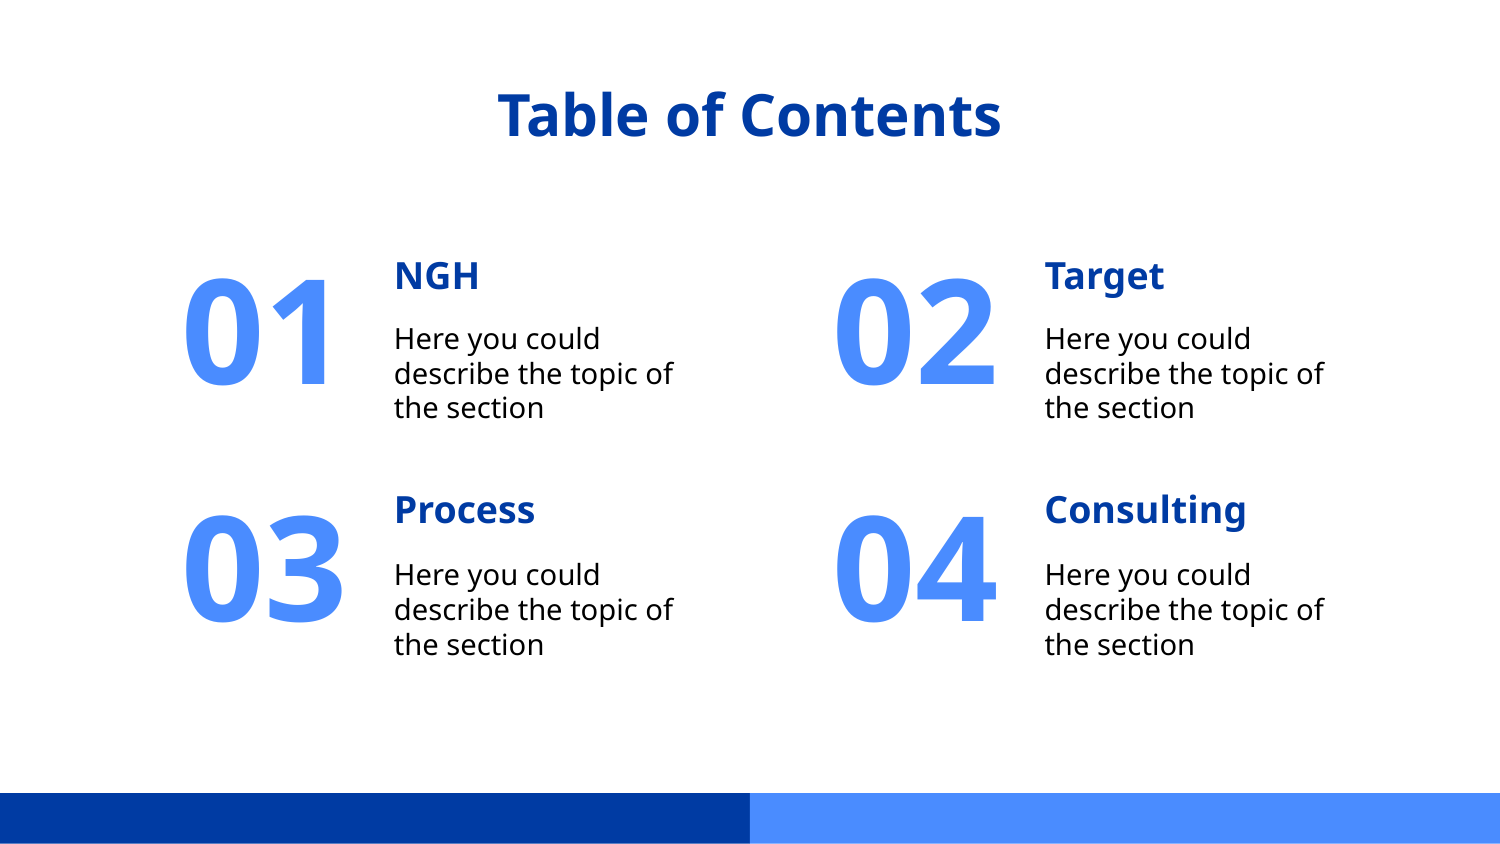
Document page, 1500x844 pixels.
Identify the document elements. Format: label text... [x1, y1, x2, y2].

subtitle Here you could describe the topic of the section [379, 541, 732, 667]
title NGH [379, 237, 732, 301]
subtitle Here you could describe the topic of the section [379, 304, 732, 431]
title 02 [768, 249, 1014, 404]
title Table of Contents [117, 62, 1383, 157]
title 01 [117, 249, 363, 404]
title Target [1029, 237, 1383, 301]
title 04 [768, 485, 1014, 641]
subtitle Here you could describe the topic of the section [1029, 304, 1383, 431]
title Consulting [1029, 470, 1383, 534]
title 03 [117, 485, 363, 641]
subtitle Here you could describe the topic of the section [1029, 541, 1383, 667]
title Process [379, 470, 732, 534]
